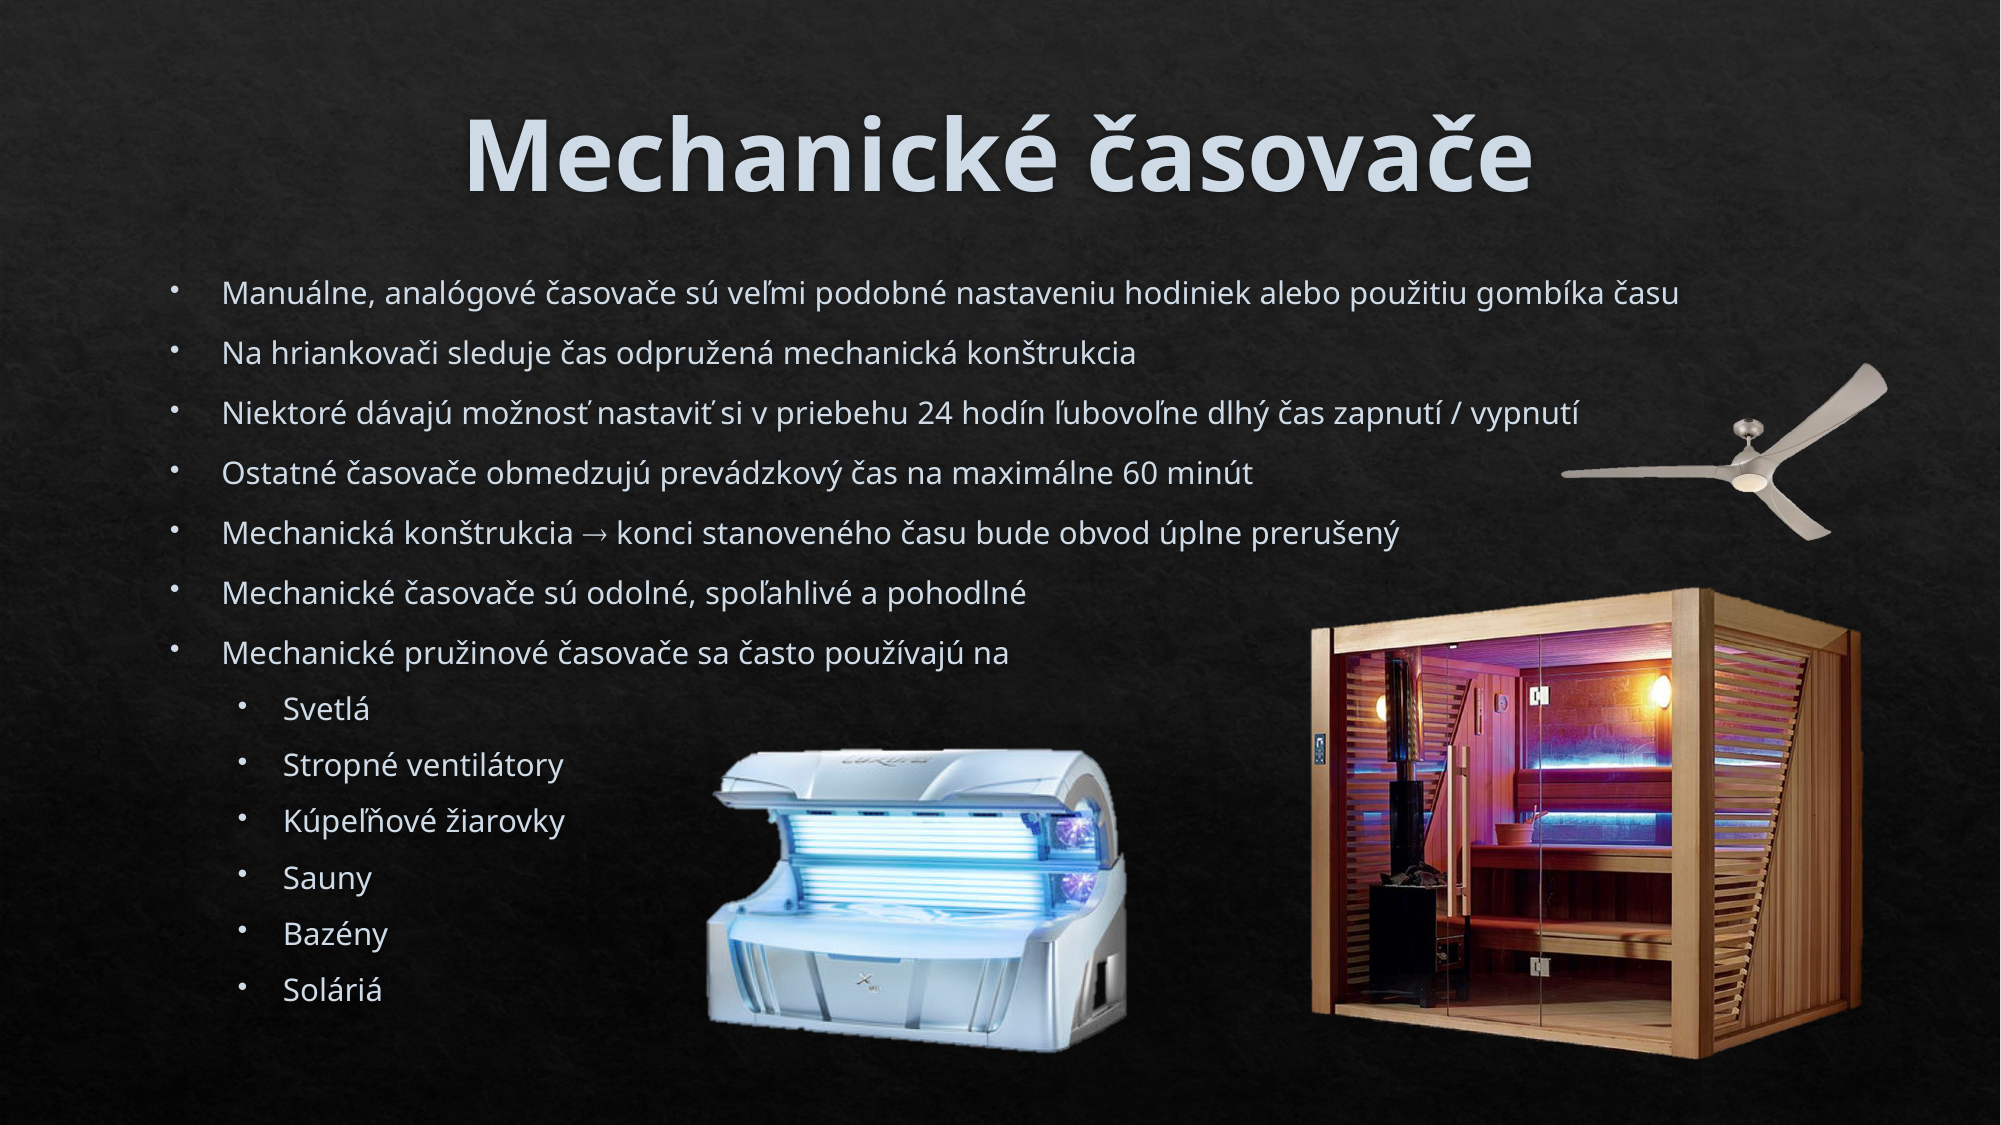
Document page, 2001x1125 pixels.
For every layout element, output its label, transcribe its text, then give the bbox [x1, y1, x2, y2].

picture [699, 738, 1135, 1125]
title Mechanické časovače [149, 55, 1849, 263]
picture [1273, 354, 1895, 1125]
list Manuálne, analógové časovače sú veľmi podobné nastaveniu hodiniek alebo použitiu gombíka času Na hriankovači sleduje čas odpružená mechanická konštrukcia Niektoré dávajú možnosť nastaviť si v priebehu 24 hodín ľubovoľne dlhý čas zapnutí / vypnutí Ostatné časovače obmedzujú prevádzkový čas na maximálne 60 minút Mechanická konštrukcia  konci stanoveného času bude obvod úplne prerušený Mechanické časovače sú odolné, spoľahlivé a pohodlné Mechanické pružinové časovače sa často používajú na Svetlá Stropné ventilátory Kúpeľňové žiarovky Sauny Bazény Soláriá [149, 262, 1835, 1030]
